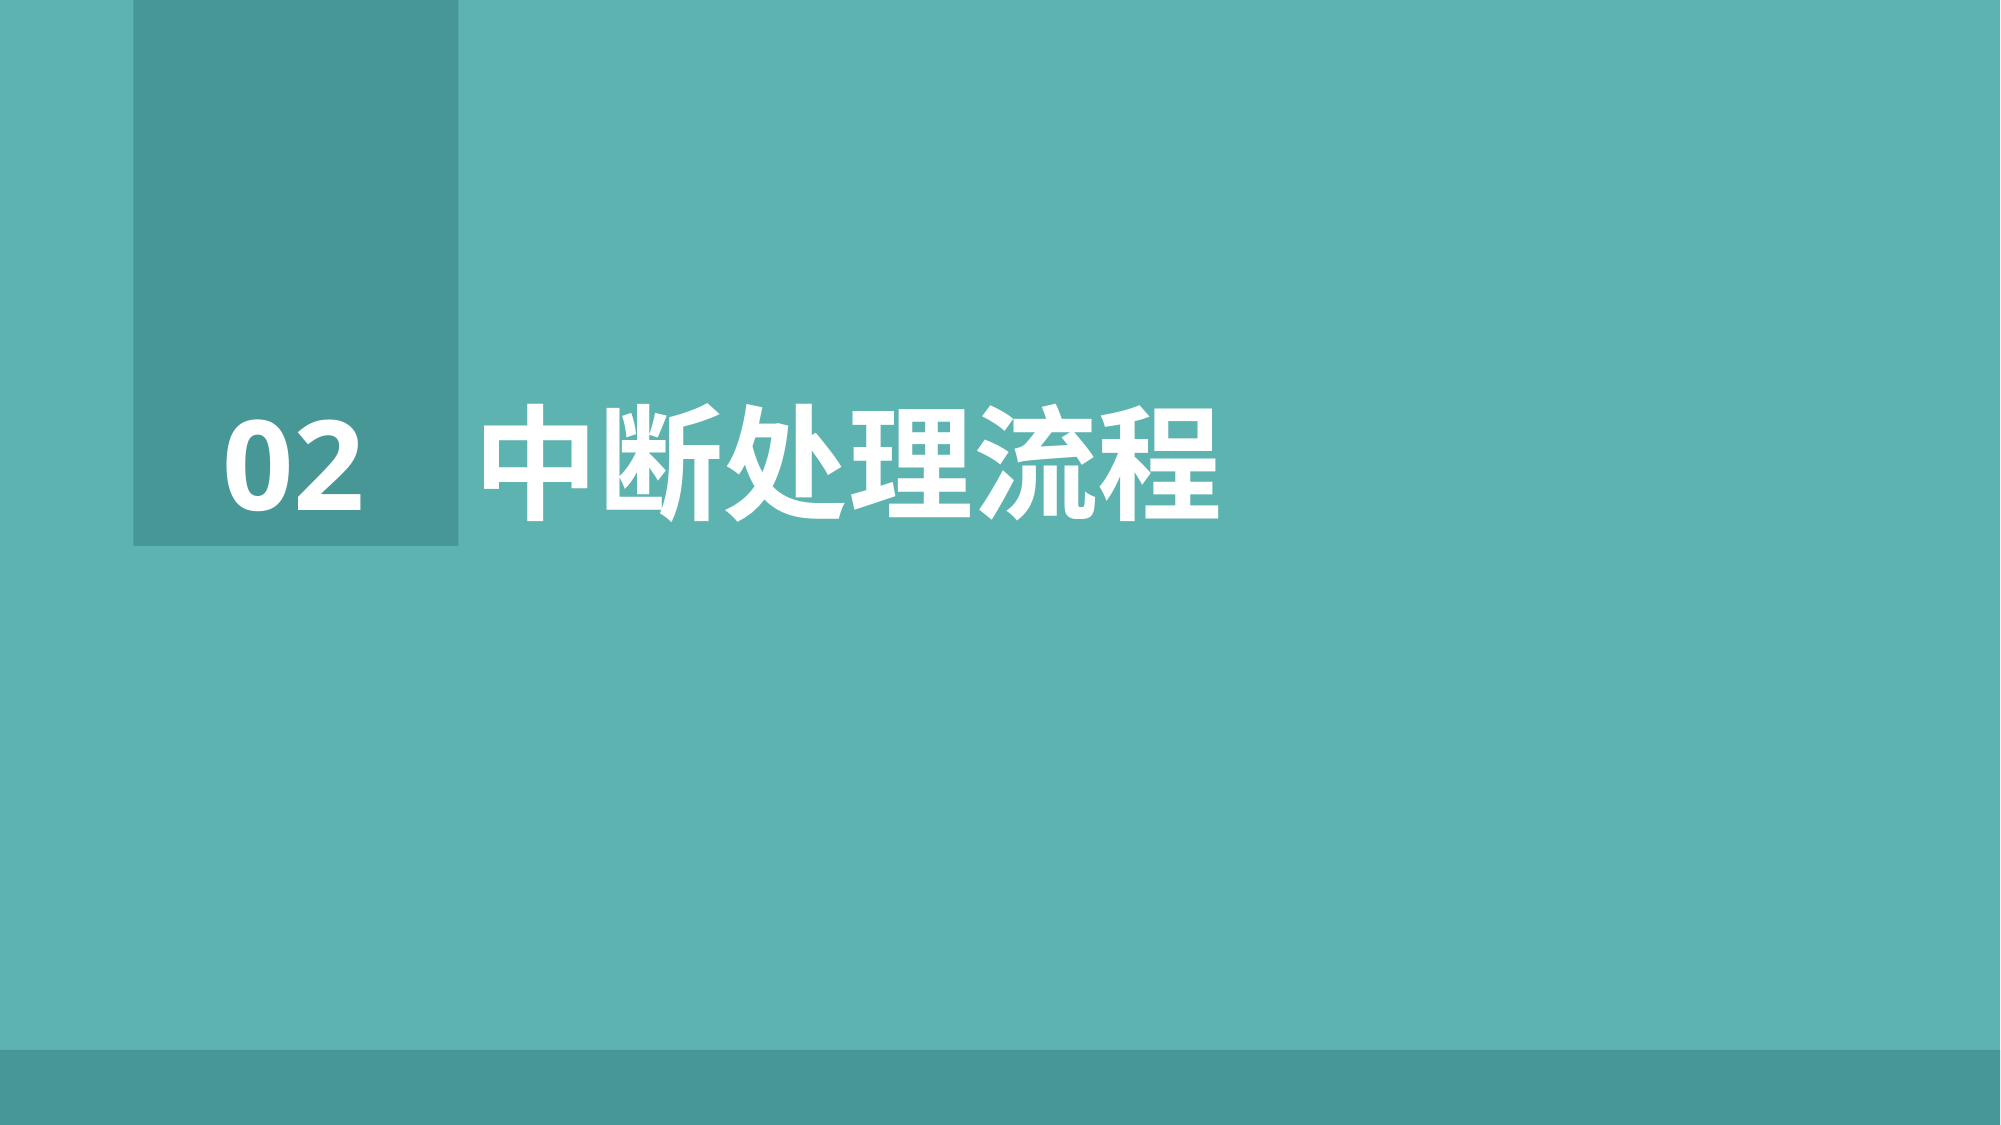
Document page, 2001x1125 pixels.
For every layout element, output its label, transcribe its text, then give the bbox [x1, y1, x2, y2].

list 中断处理流程 [458, 394, 1598, 545]
list 02 [133, 394, 455, 545]
